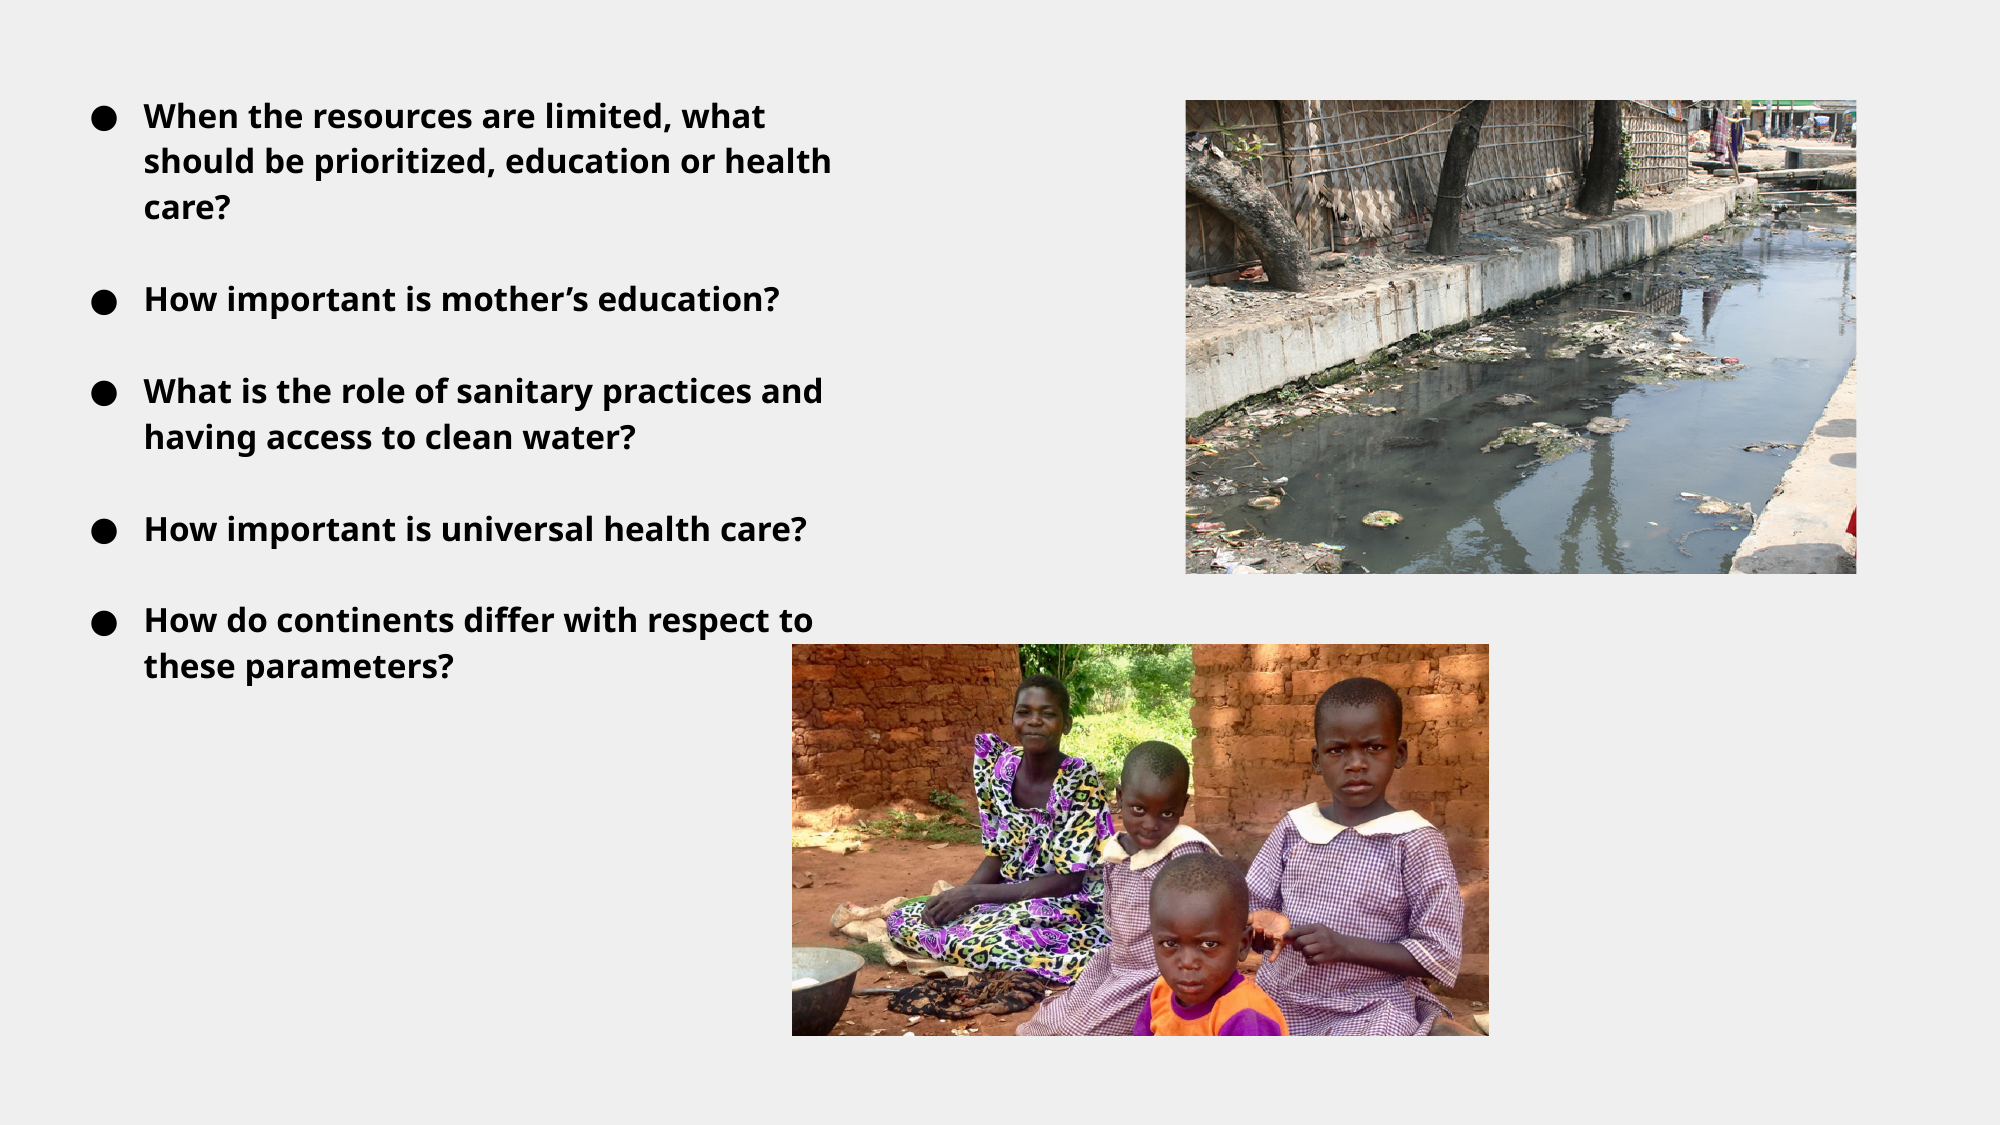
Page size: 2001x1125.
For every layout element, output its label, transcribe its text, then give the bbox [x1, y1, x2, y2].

list When the resources are limited, what should be prioritized, education or health care? How important is mother’s education? What is the role of sanitary practices and having access to clean water? How important is universal health care? How do continents differ with respect to these parameters? [53, 81, 877, 616]
picture [792, 644, 1489, 1036]
picture [1185, 100, 1857, 575]
